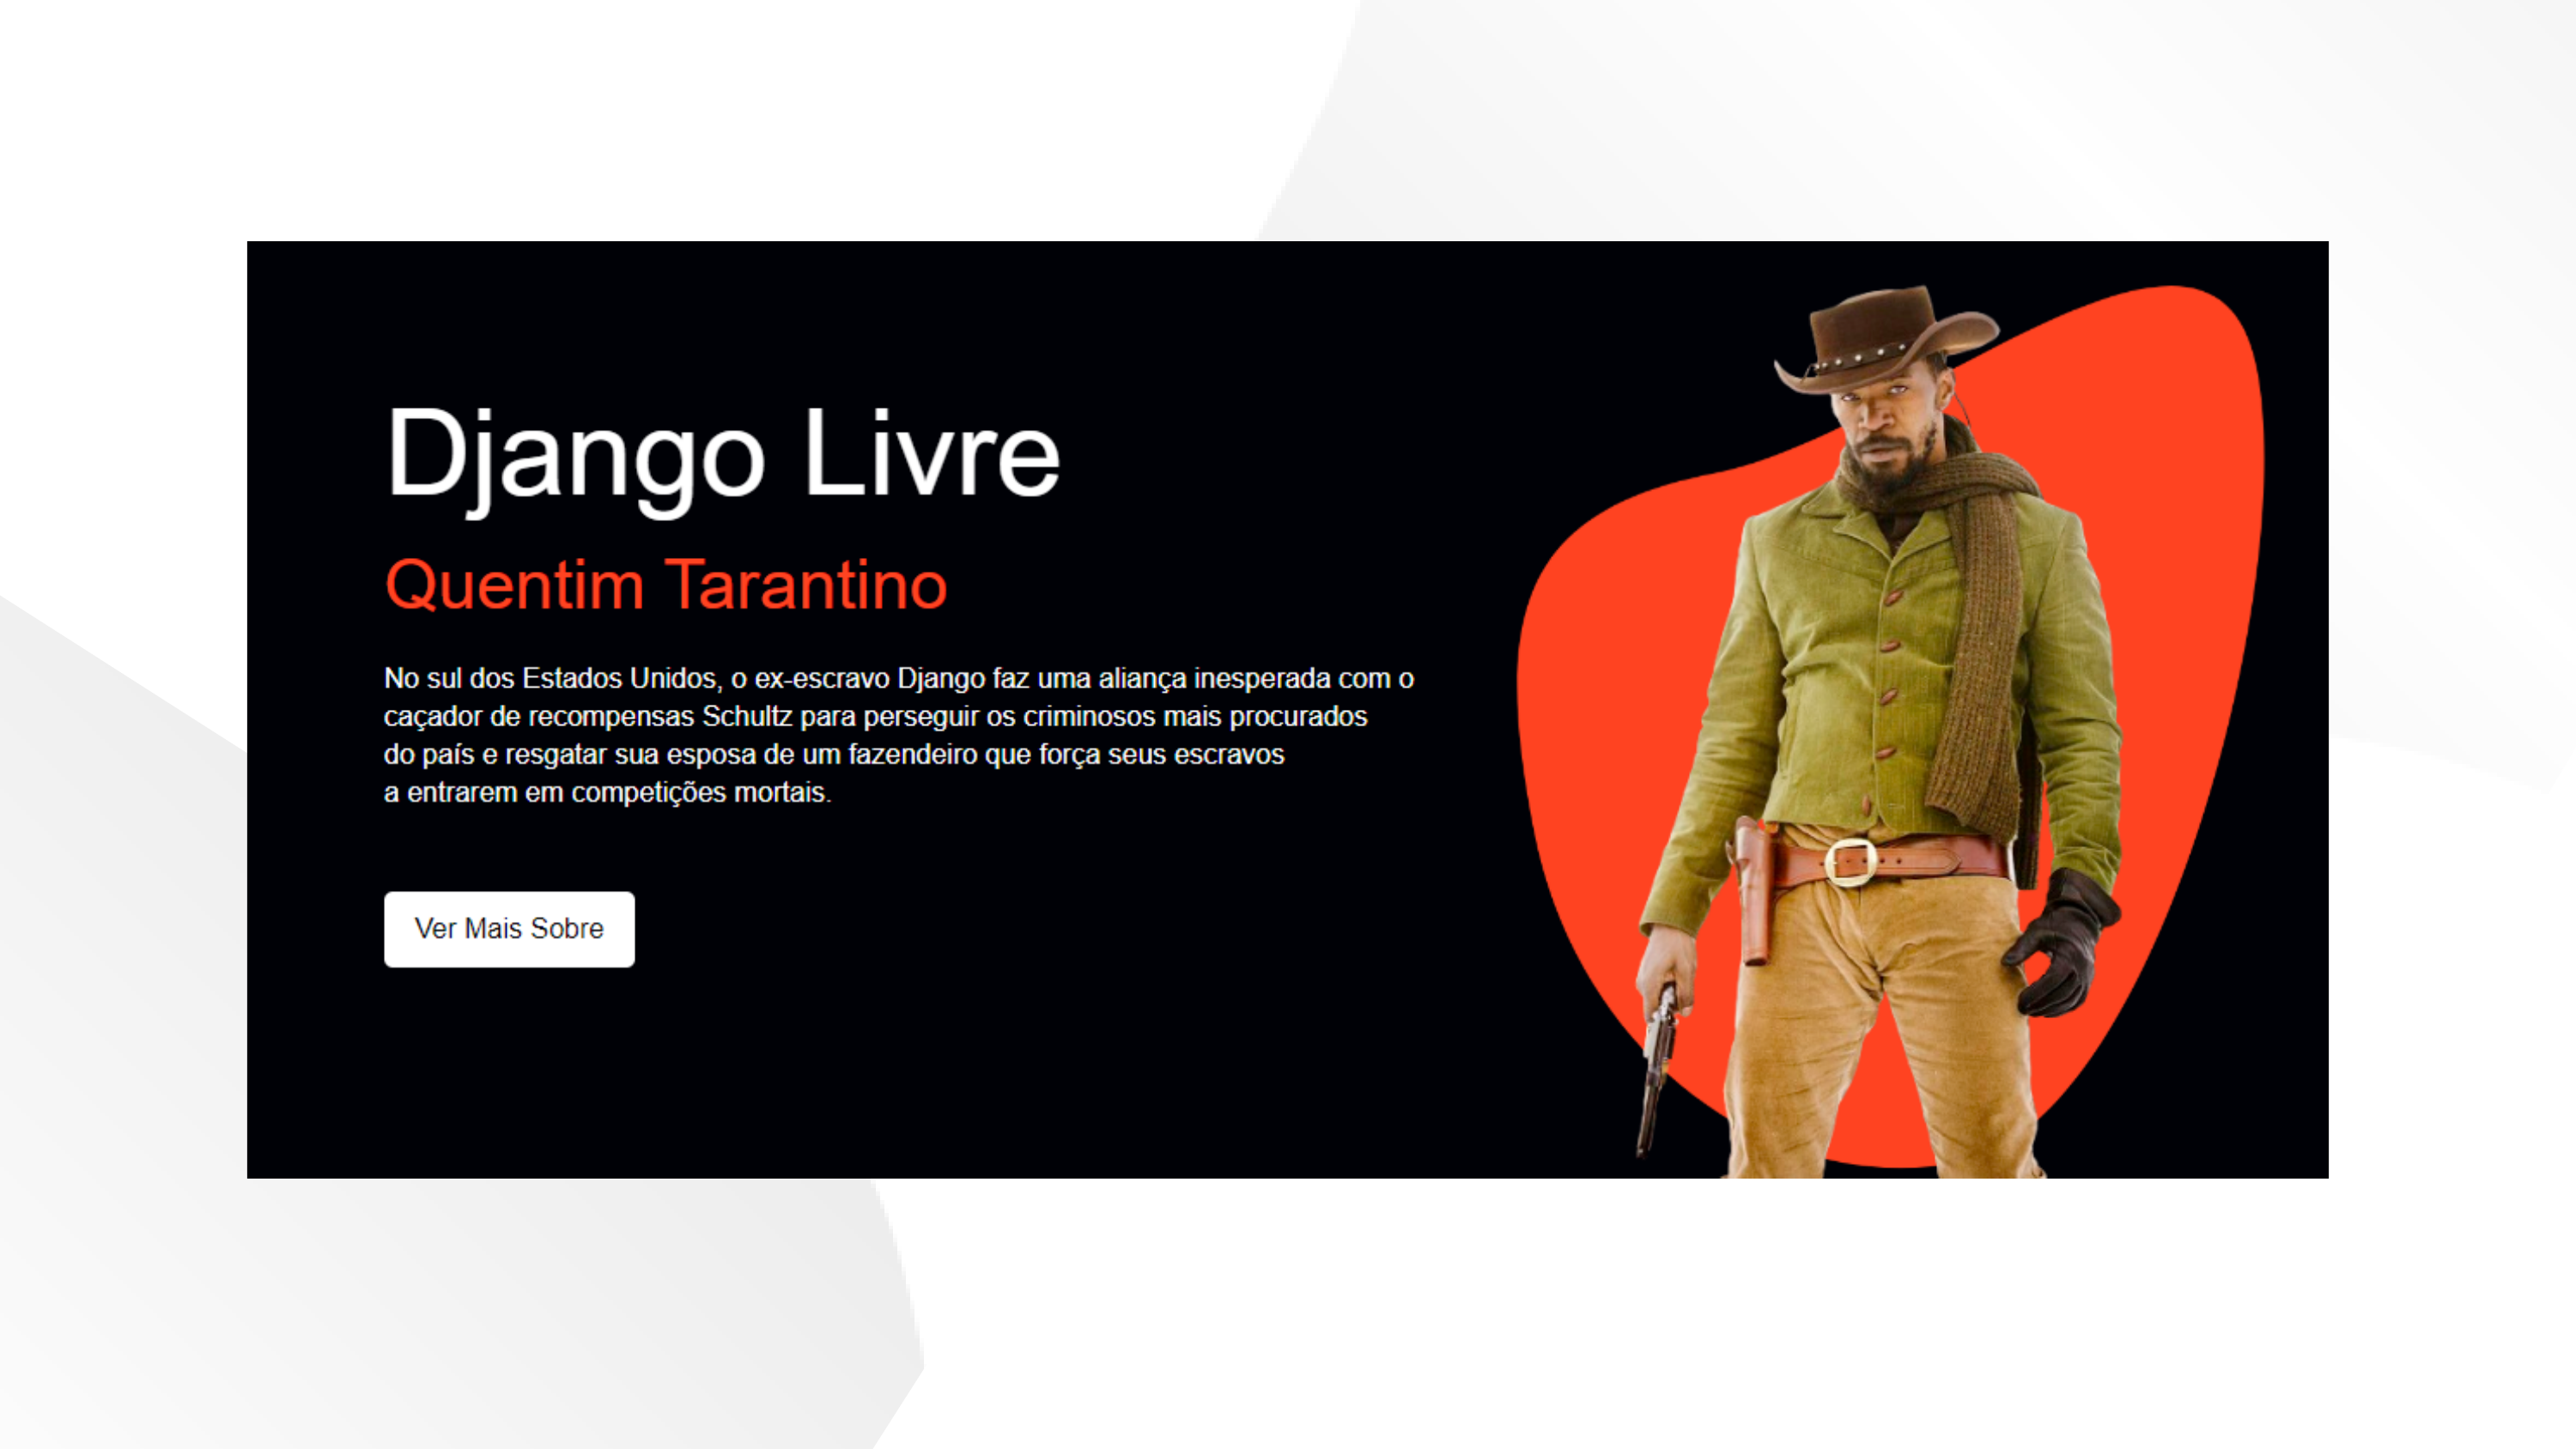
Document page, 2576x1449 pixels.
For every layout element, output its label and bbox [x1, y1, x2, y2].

text_box [1130, 0, 2576, 1076]
text_box [0, 595, 1008, 1449]
text_box [246, 241, 2330, 1179]
